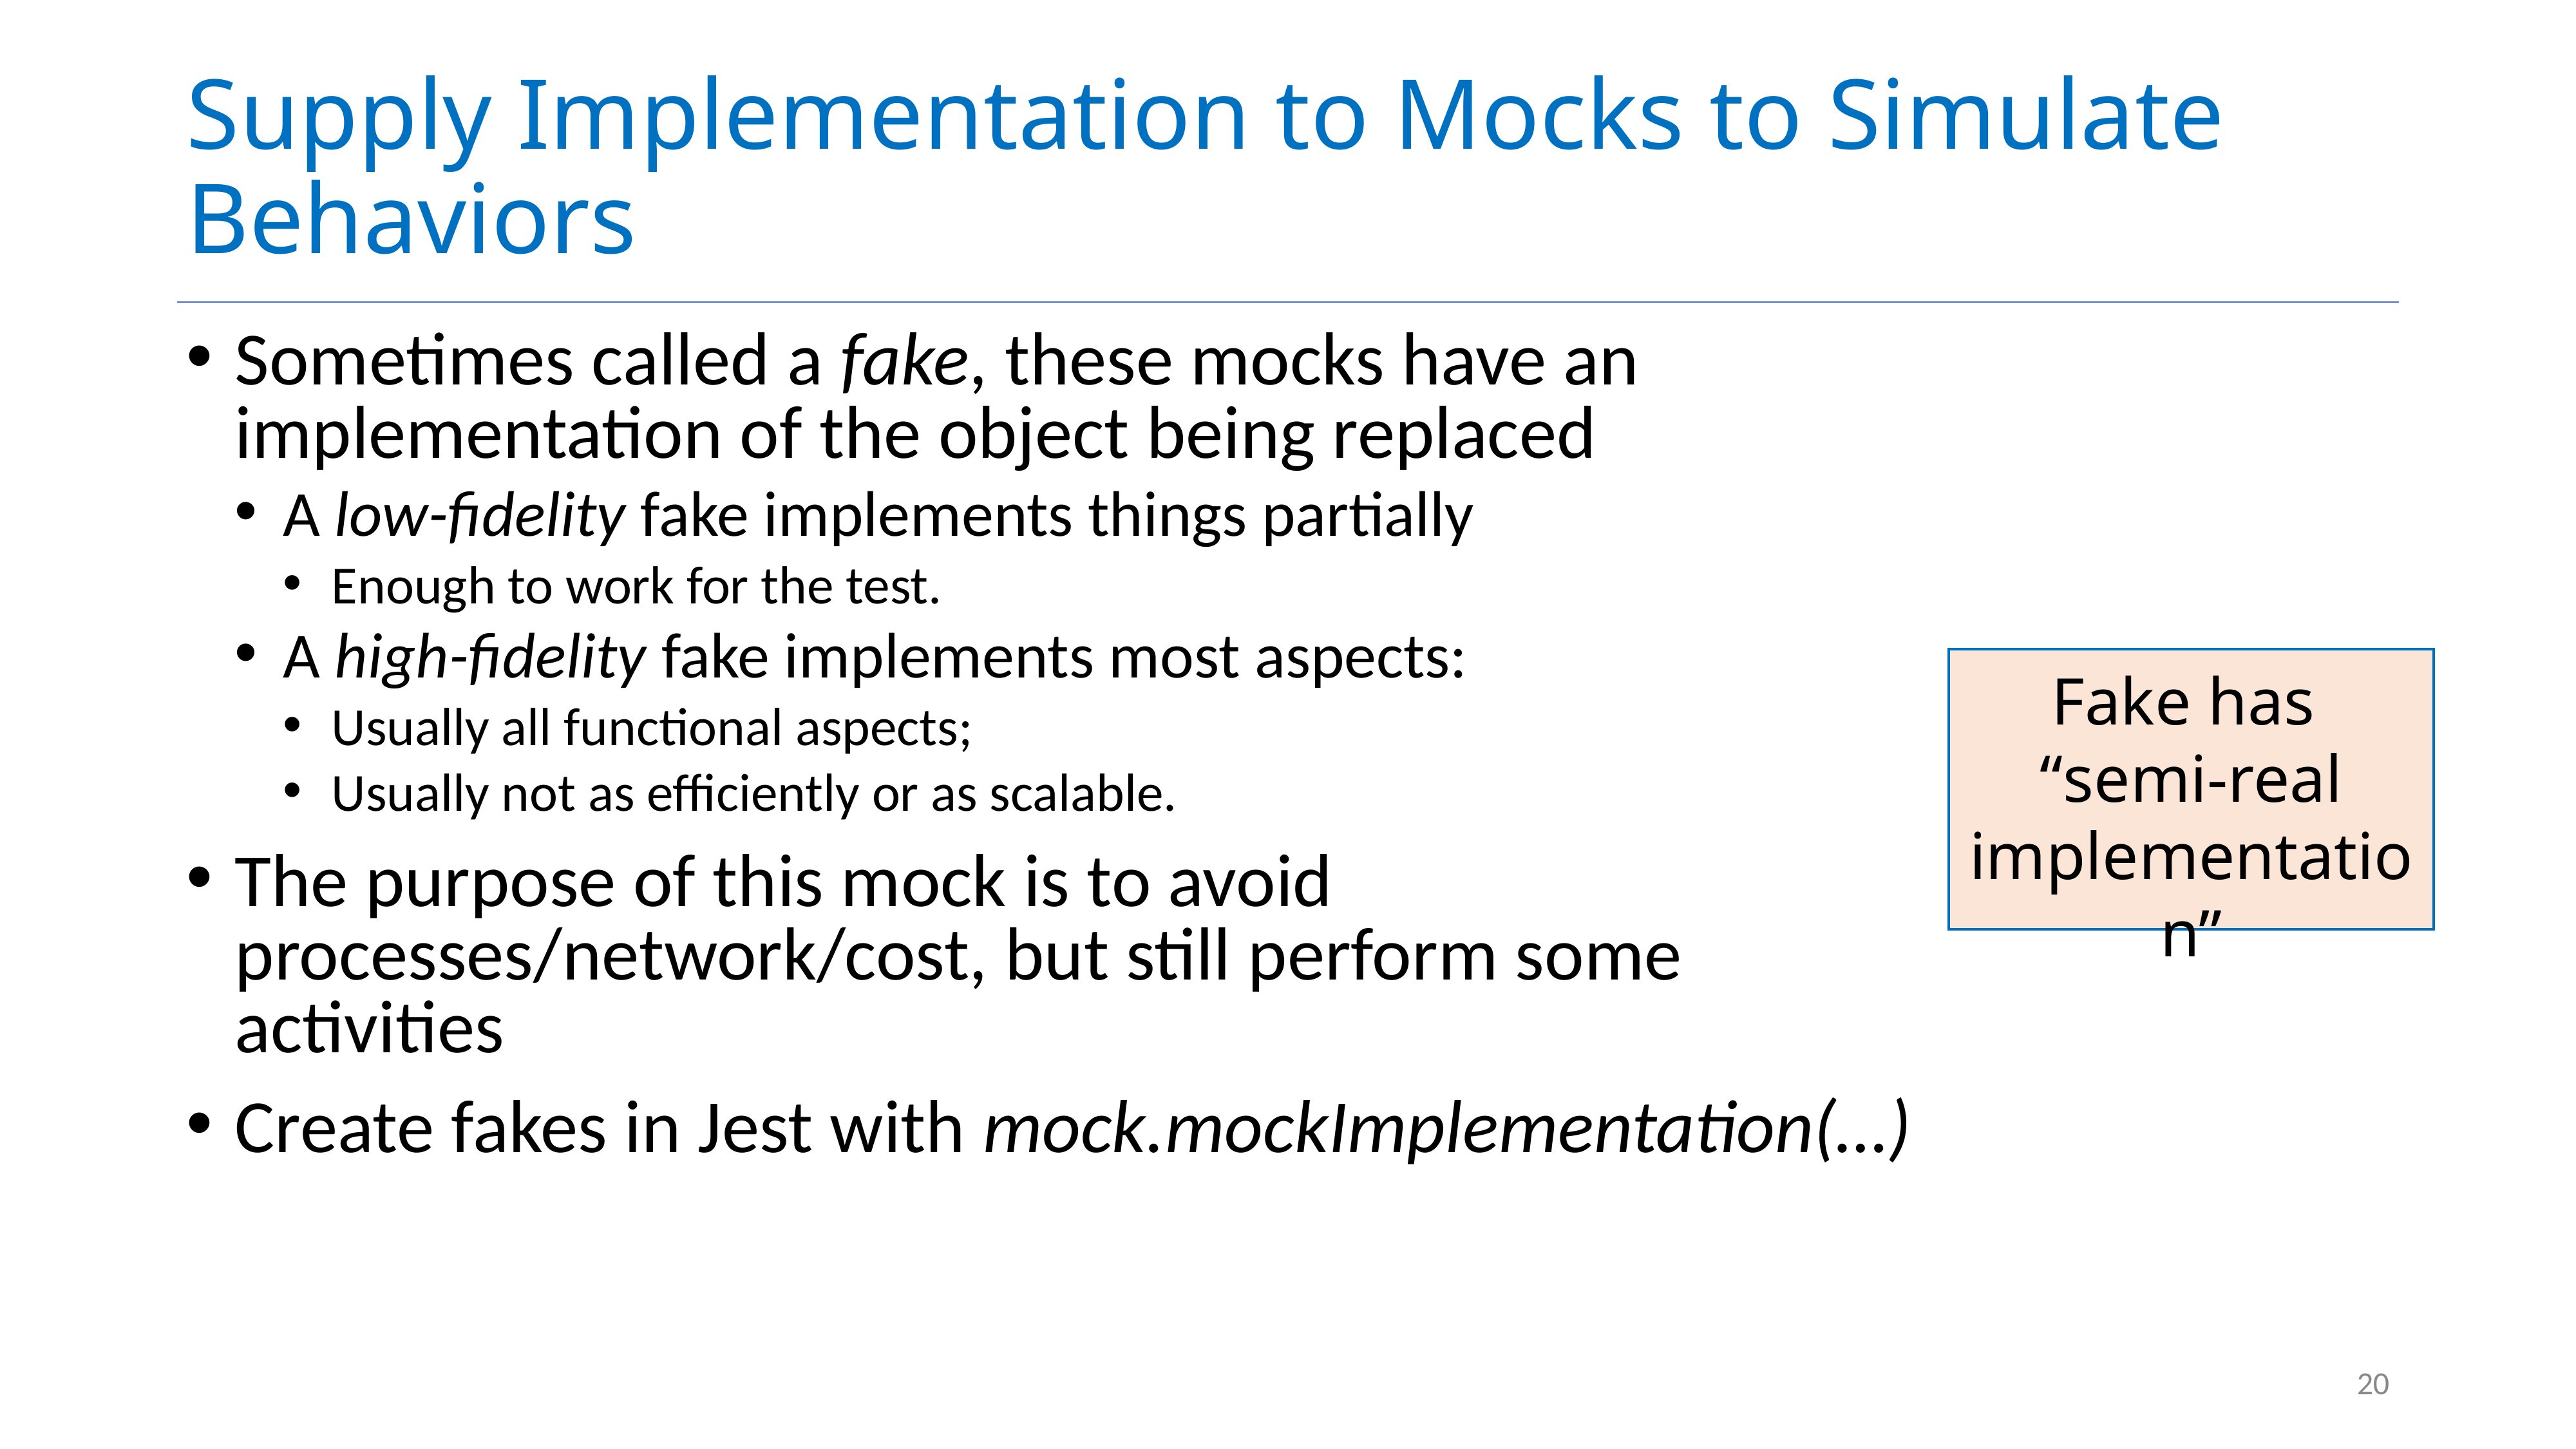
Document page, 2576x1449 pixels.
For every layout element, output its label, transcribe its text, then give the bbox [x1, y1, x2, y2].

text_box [1948, 649, 2434, 930]
list Sometimes called a fake, these mocks have an implementation of the object being replaced A low-fidelity fake implements things partially Enough to work for the test. A high-fidelity fake implements most aspects: Usually all functional aspects; Usually not as efficiently or as scalable. The purpose of this mock is to avoid processes/network/cost, but still perform some activities Create fakes in Jest with mock.mockImplementation(…) [176, 316, 1950, 1344]
title Supply Implementation to Mocks to Simulate Behaviors [176, 3, 2400, 285]
slide_number 20 [2344, 1355, 2400, 1408]
